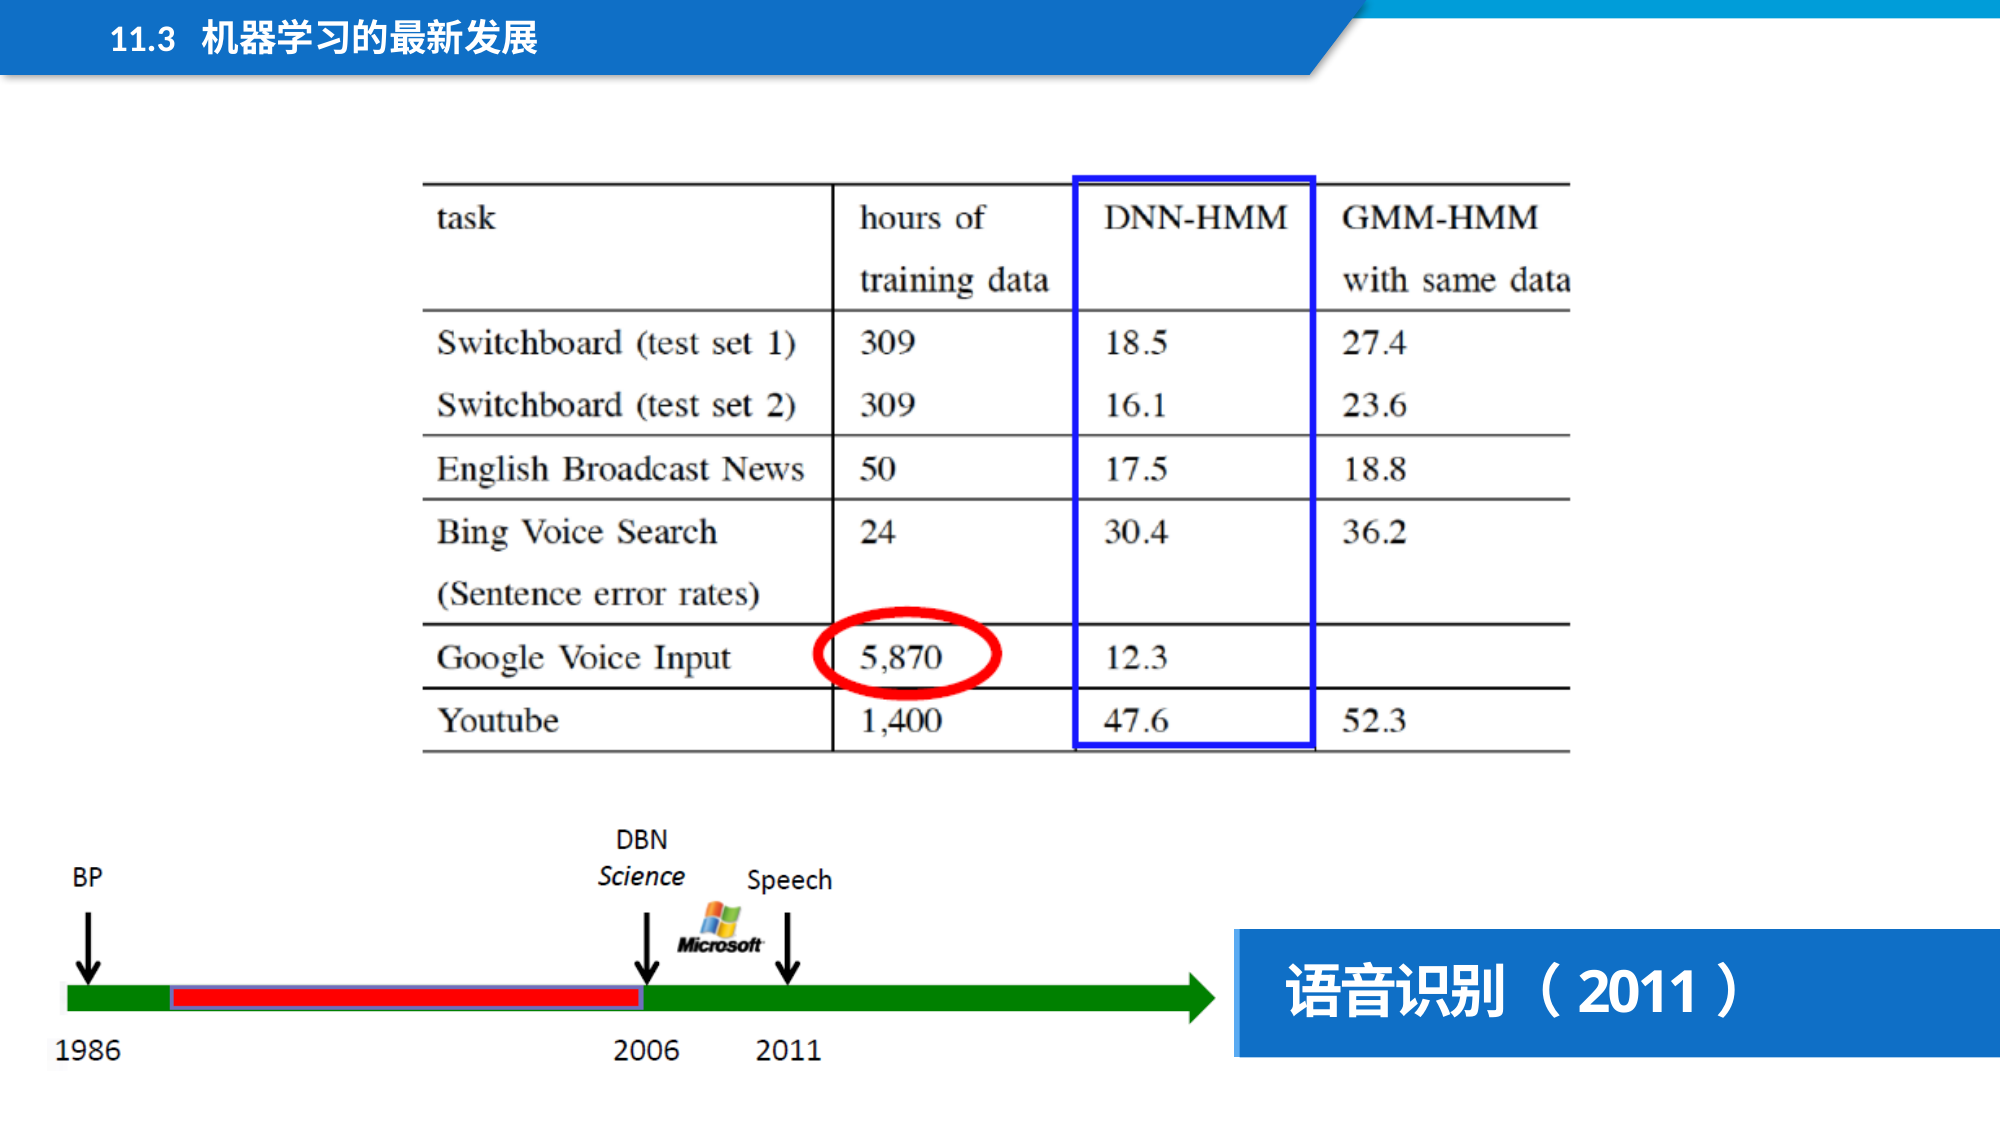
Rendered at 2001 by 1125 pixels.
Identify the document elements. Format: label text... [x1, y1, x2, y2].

picture [397, 164, 1603, 765]
list 11.3 机器学习的最新发展 [93, 11, 1138, 68]
picture [47, 818, 1234, 1071]
list 语音识别（2011） [1239, 929, 2000, 1058]
